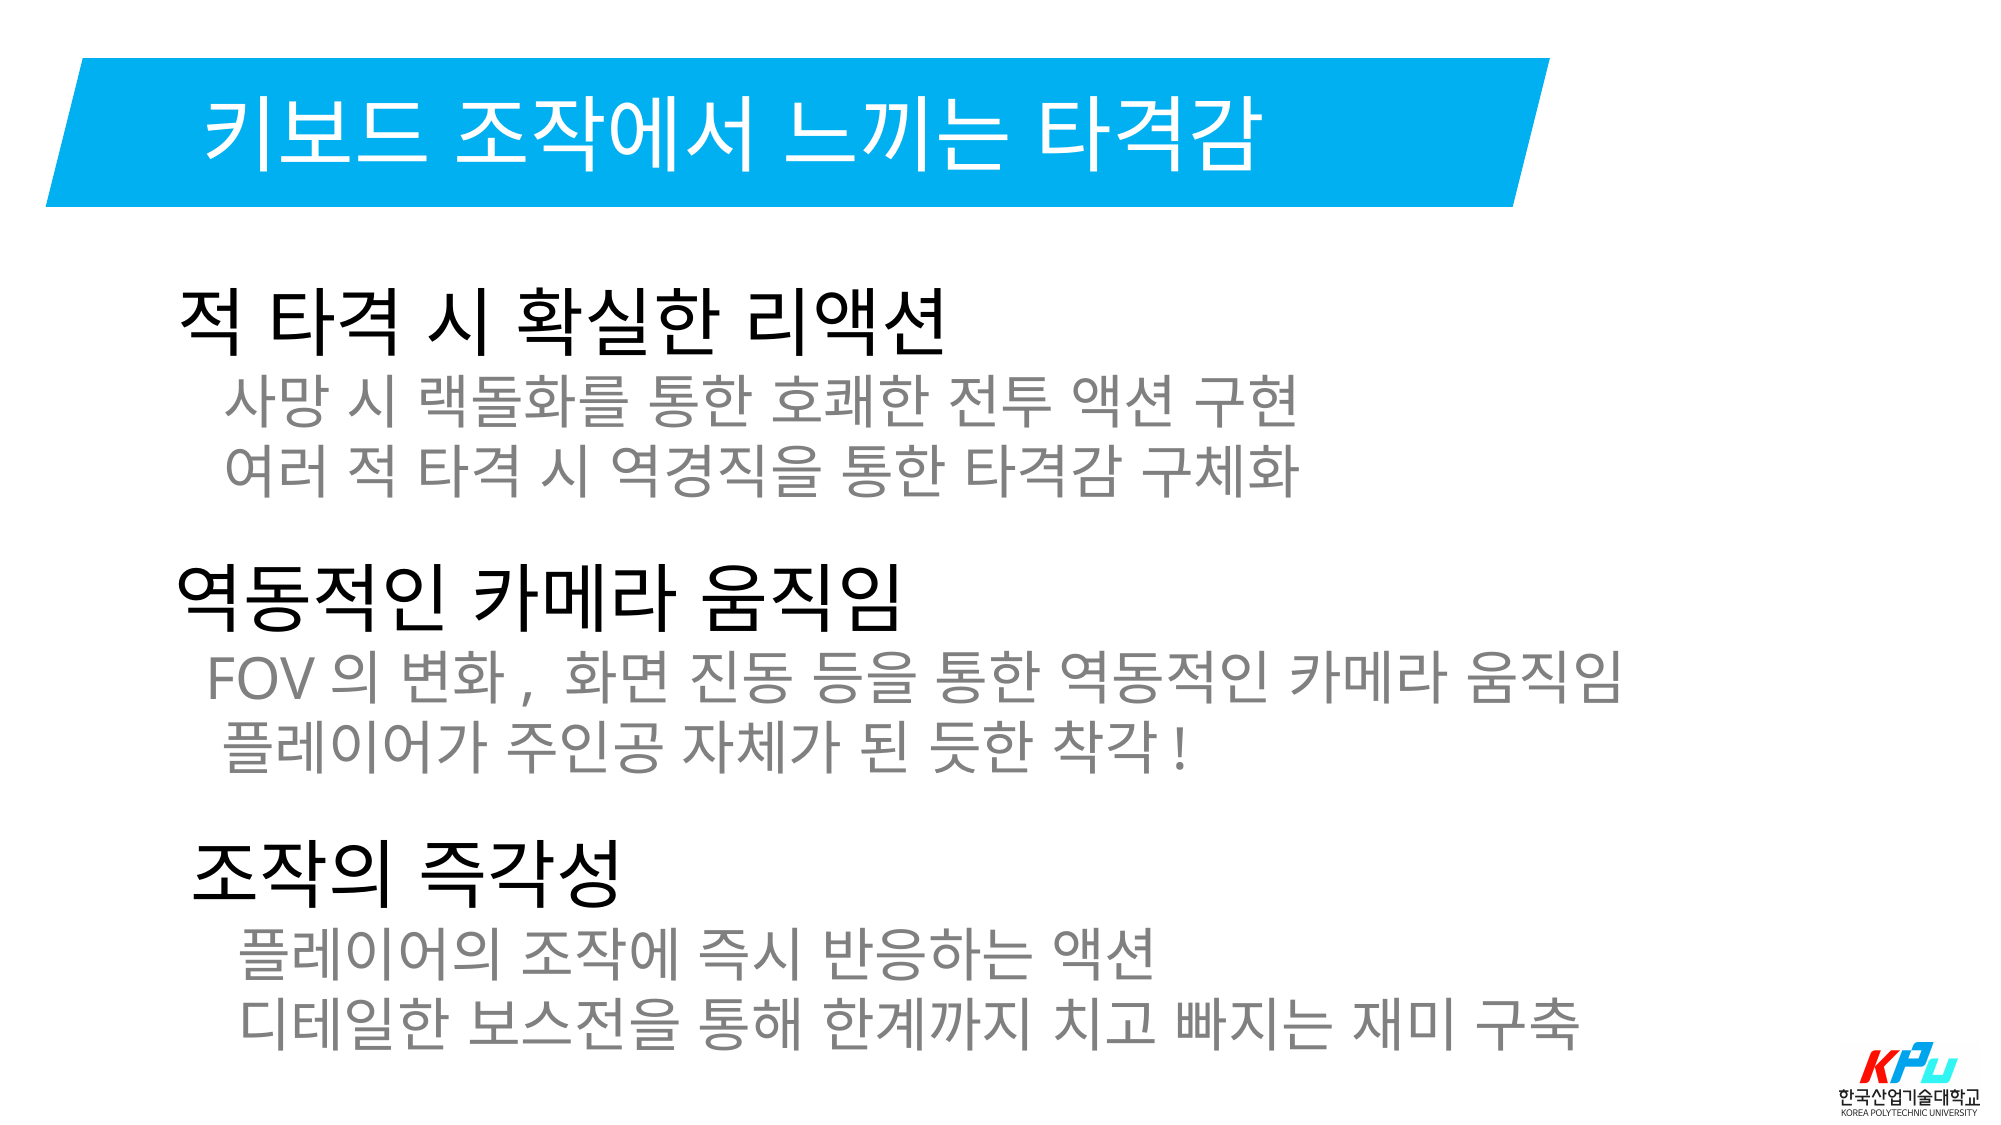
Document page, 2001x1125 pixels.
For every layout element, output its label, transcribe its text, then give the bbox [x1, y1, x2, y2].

text_box 역동적인 카메라 움직임 FOV의 변화, 화면 진동 등을 통한 역동적인 카메라 움직임 플레이어가 주인공 자체가 된 듯한 착각! [159, 544, 1641, 789]
text_box 적 타격 시 확실한 리액션 사망 시 랙돌화를 통한 호쾌한 전투 액션 구현 여러 적 타격 시 역경직을 통한 타격감 구체화 [162, 267, 1316, 513]
picture [1839, 1042, 1980, 1116]
text_box 조작의 즉각성 플레이어의 조작에 즉시 반응하는 액션 디테일한 보스전을 통해 한계까지 치고 빠지는 재미 구축 [175, 820, 1597, 1066]
text_box 키보드 조작에서 느끼는 타격감 [44, 57, 1552, 208]
picture [1910, 1051, 1920, 1058]
